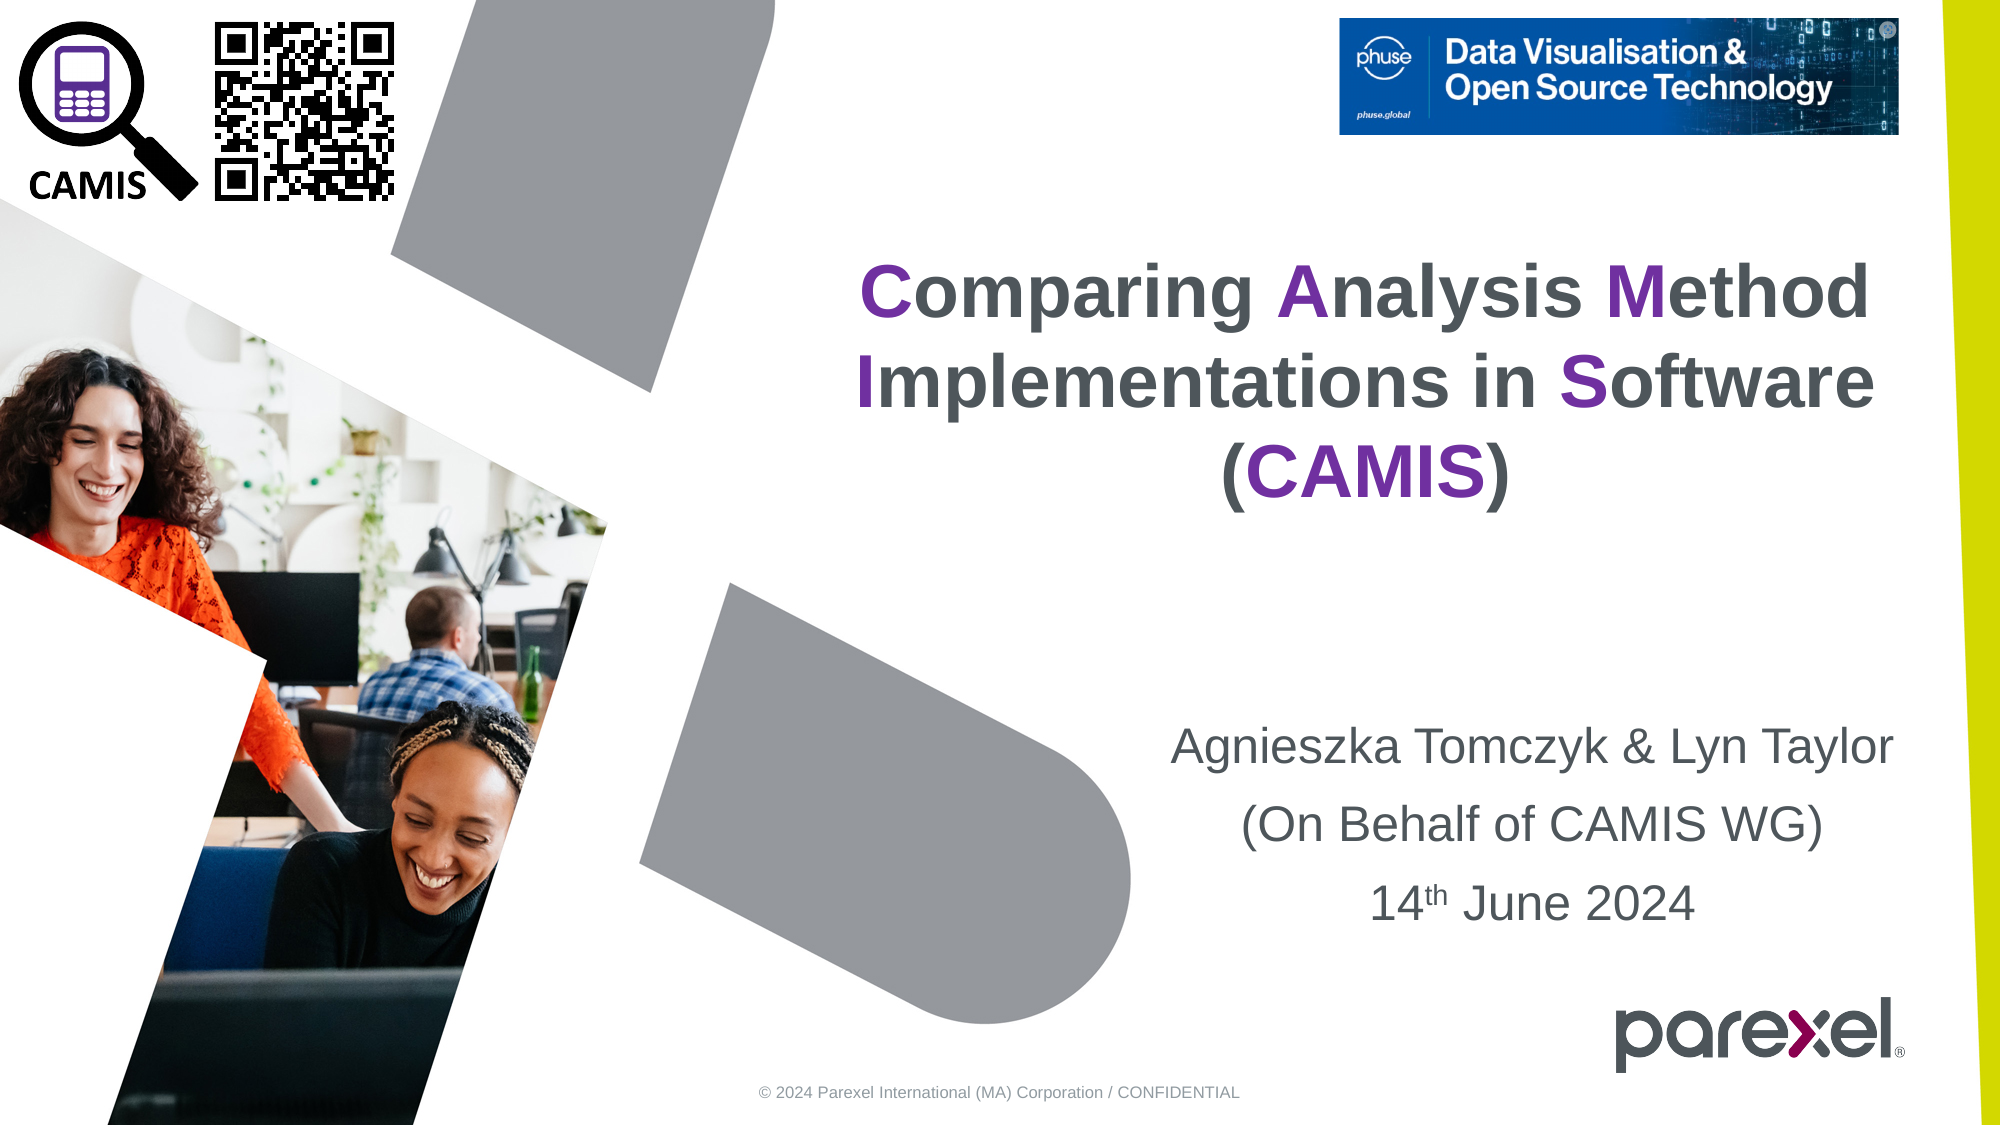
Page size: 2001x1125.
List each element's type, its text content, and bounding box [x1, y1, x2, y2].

title Comparing Analysis Method Implementations in Software (CAMIS) [833, 239, 1899, 513]
subtitle Agnieszka Tomczyk & Lyn Taylor (On Behalf of CAMIS WG) 14th June 2024 [999, 707, 2000, 928]
picture [0, 0, 2000, 1125]
